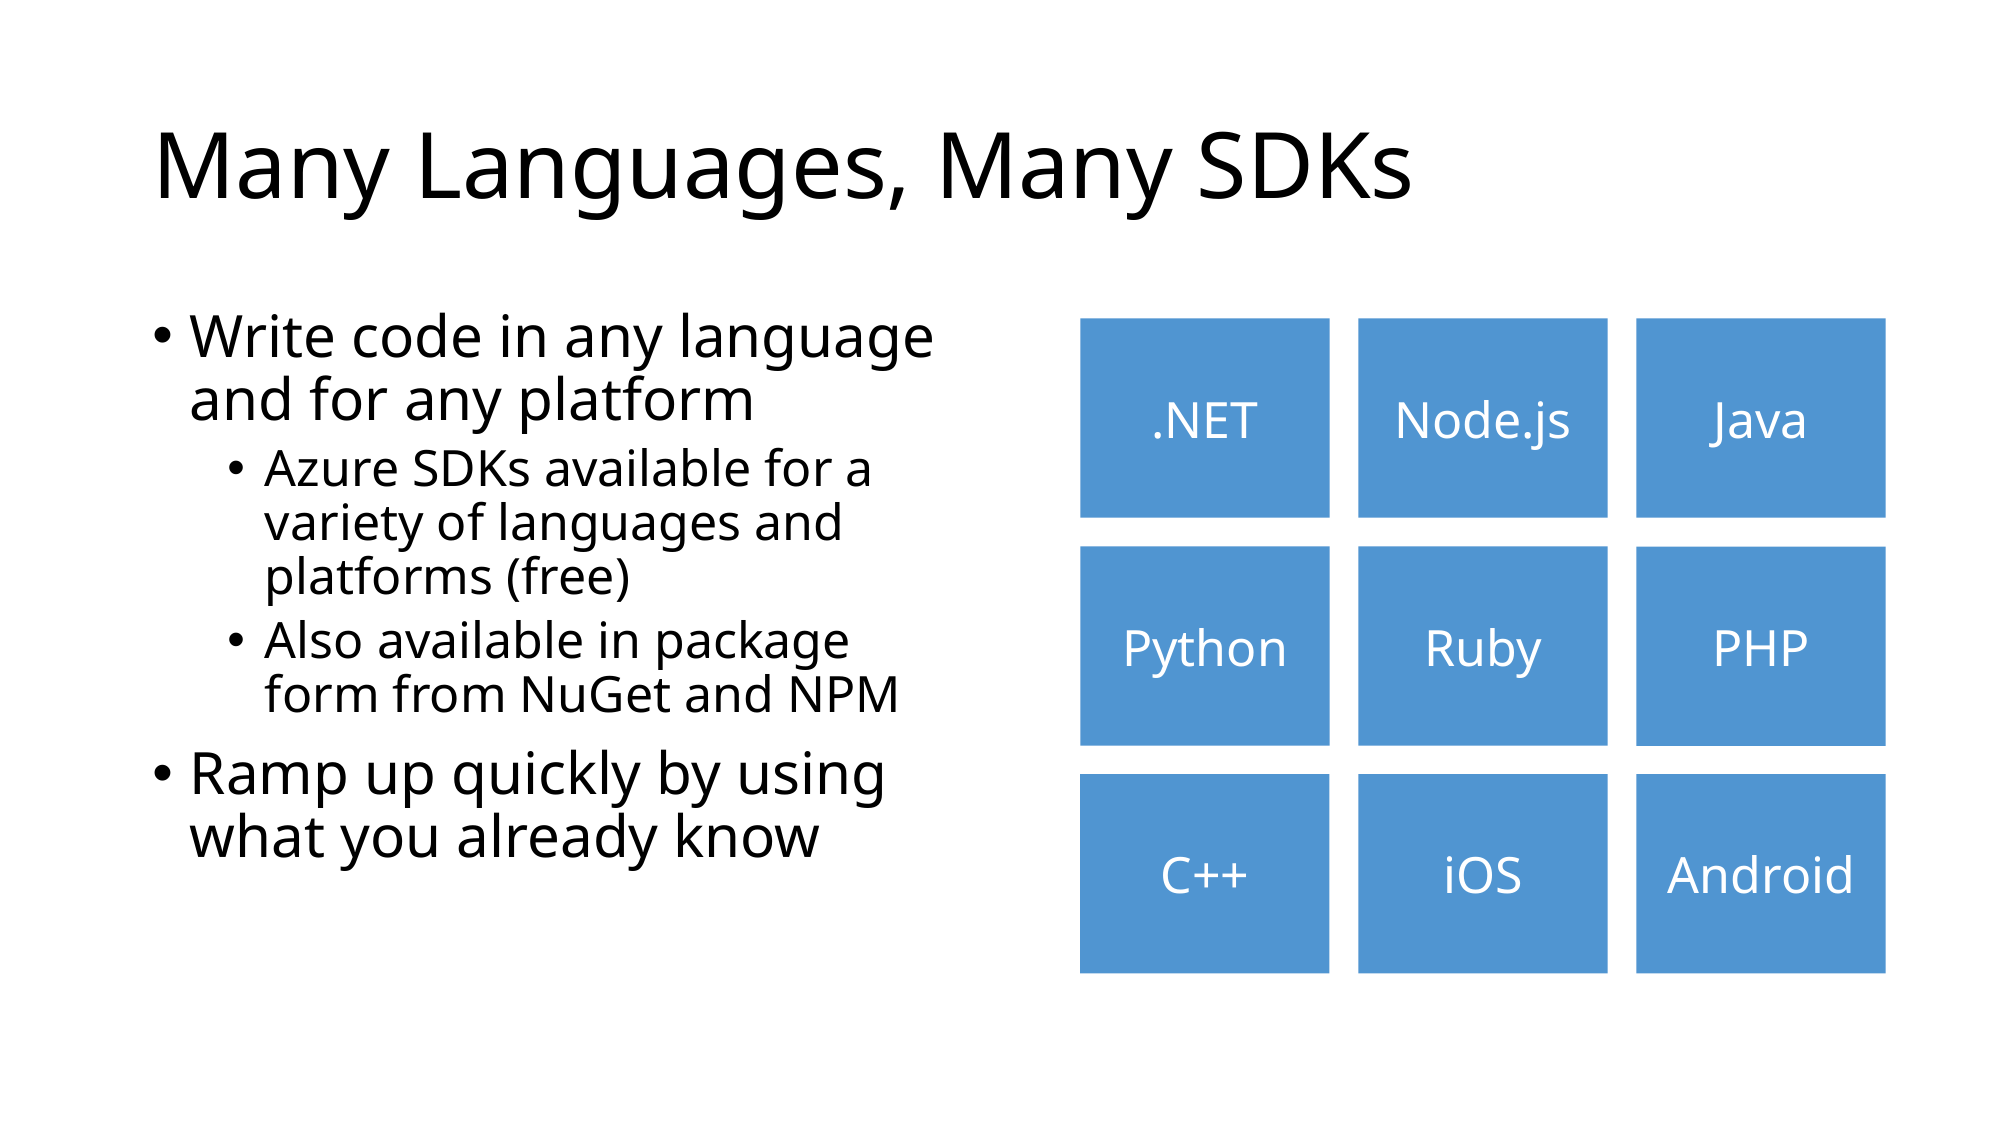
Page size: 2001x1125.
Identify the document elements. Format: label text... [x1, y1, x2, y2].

text_box Ruby [1357, 545, 1609, 747]
text_box iOS [1357, 773, 1609, 974]
text_box C++ [1079, 773, 1330, 974]
text_box Android [1635, 773, 1887, 974]
text_box Node.js [1357, 317, 1609, 519]
text_box Java [1635, 317, 1887, 519]
text_box .NET [1079, 317, 1331, 519]
text_box PHP [1635, 546, 1887, 747]
list Write code in any language and for any platform Azure SDKs available for a variety of languages and platforms (free) Also available in package form from NuGet and NPM Ramp up quickly by using what you already know [137, 299, 994, 1014]
title Many Languages, Many SDKs [137, 59, 1863, 278]
text_box Python [1079, 545, 1331, 747]
